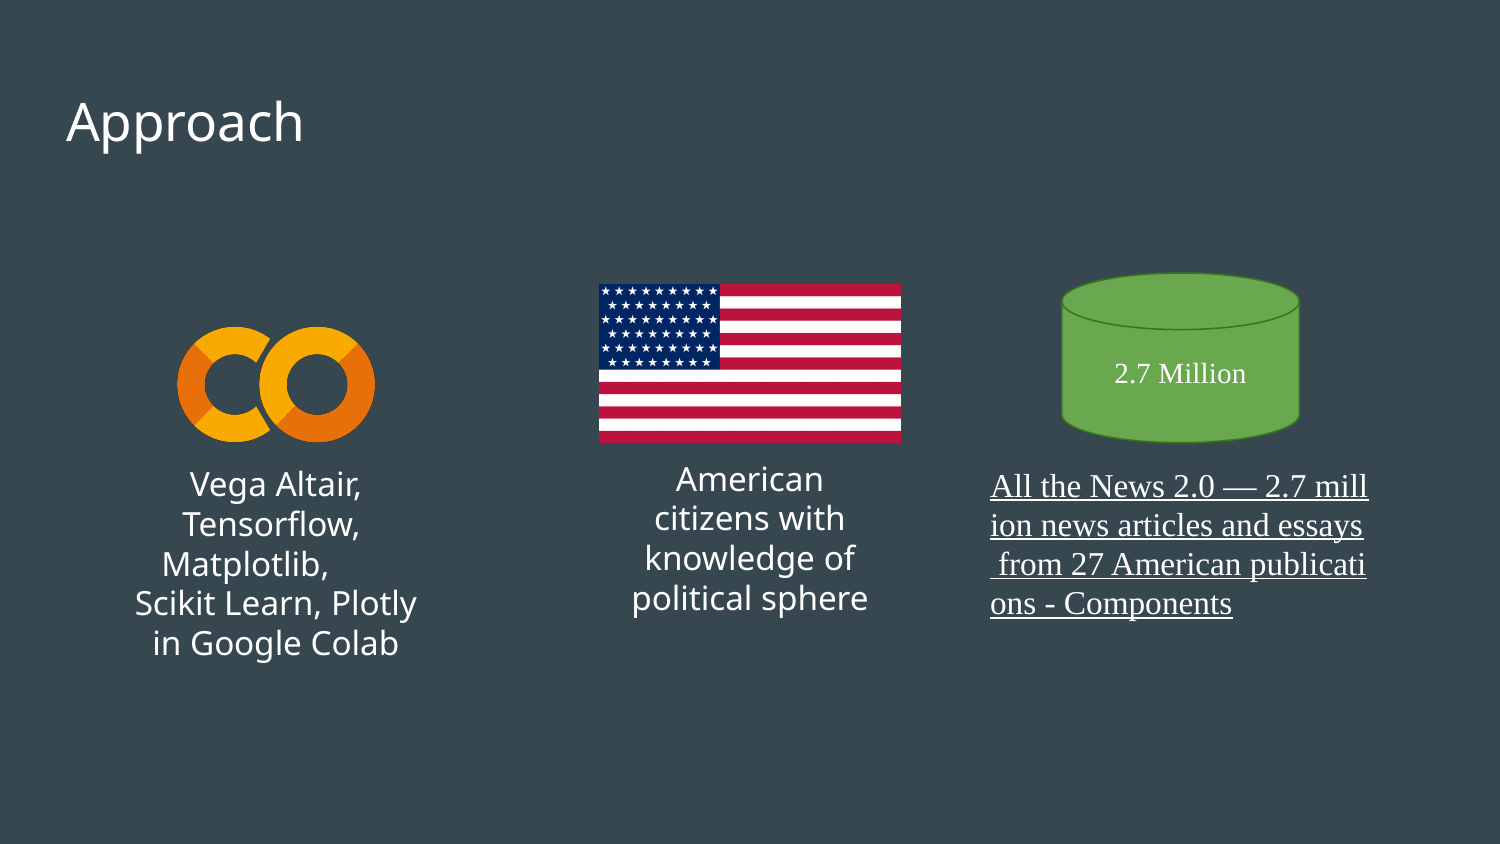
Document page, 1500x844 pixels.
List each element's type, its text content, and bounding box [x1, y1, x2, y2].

text_box All the News 2.0 — 2.7 million news articles and essays from 27 American publications - Components [975, 442, 1387, 519]
text_box Vega Altair, Tensorflow, Matplotlib, Scikit Learn, Plotly in Google Colab [113, 492, 439, 678]
picture [113, 284, 439, 485]
picture [599, 284, 901, 443]
text_box 2.7 Million [1061, 273, 1300, 442]
title Approach [51, 72, 1449, 167]
text_box American citizens with knowledge of political sphere [615, 452, 885, 633]
